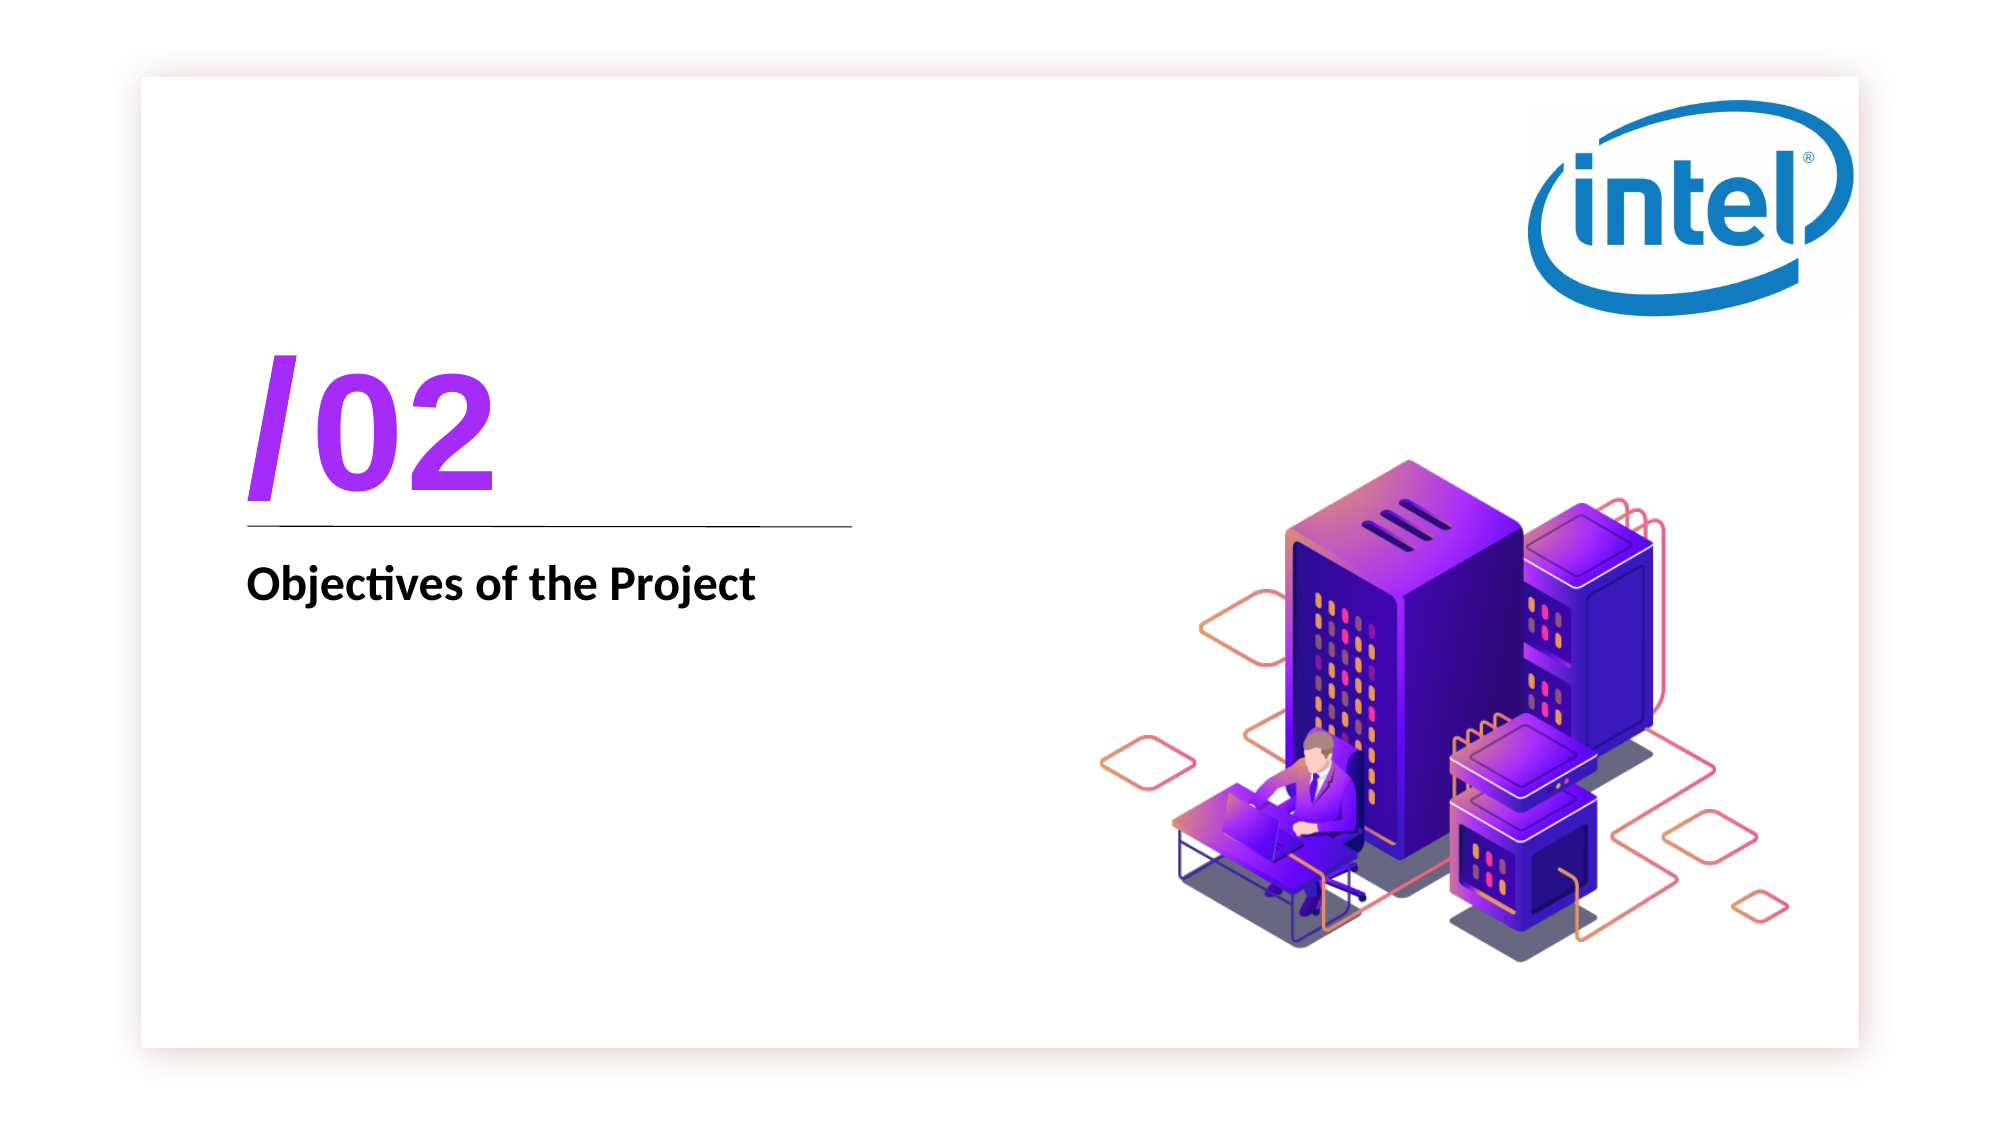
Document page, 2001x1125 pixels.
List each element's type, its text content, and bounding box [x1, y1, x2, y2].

picture [1100, 460, 1790, 963]
title Objectives of the Project [231, 550, 1121, 698]
picture [1527, 100, 1854, 317]
text_box 02 [296, 316, 582, 524]
